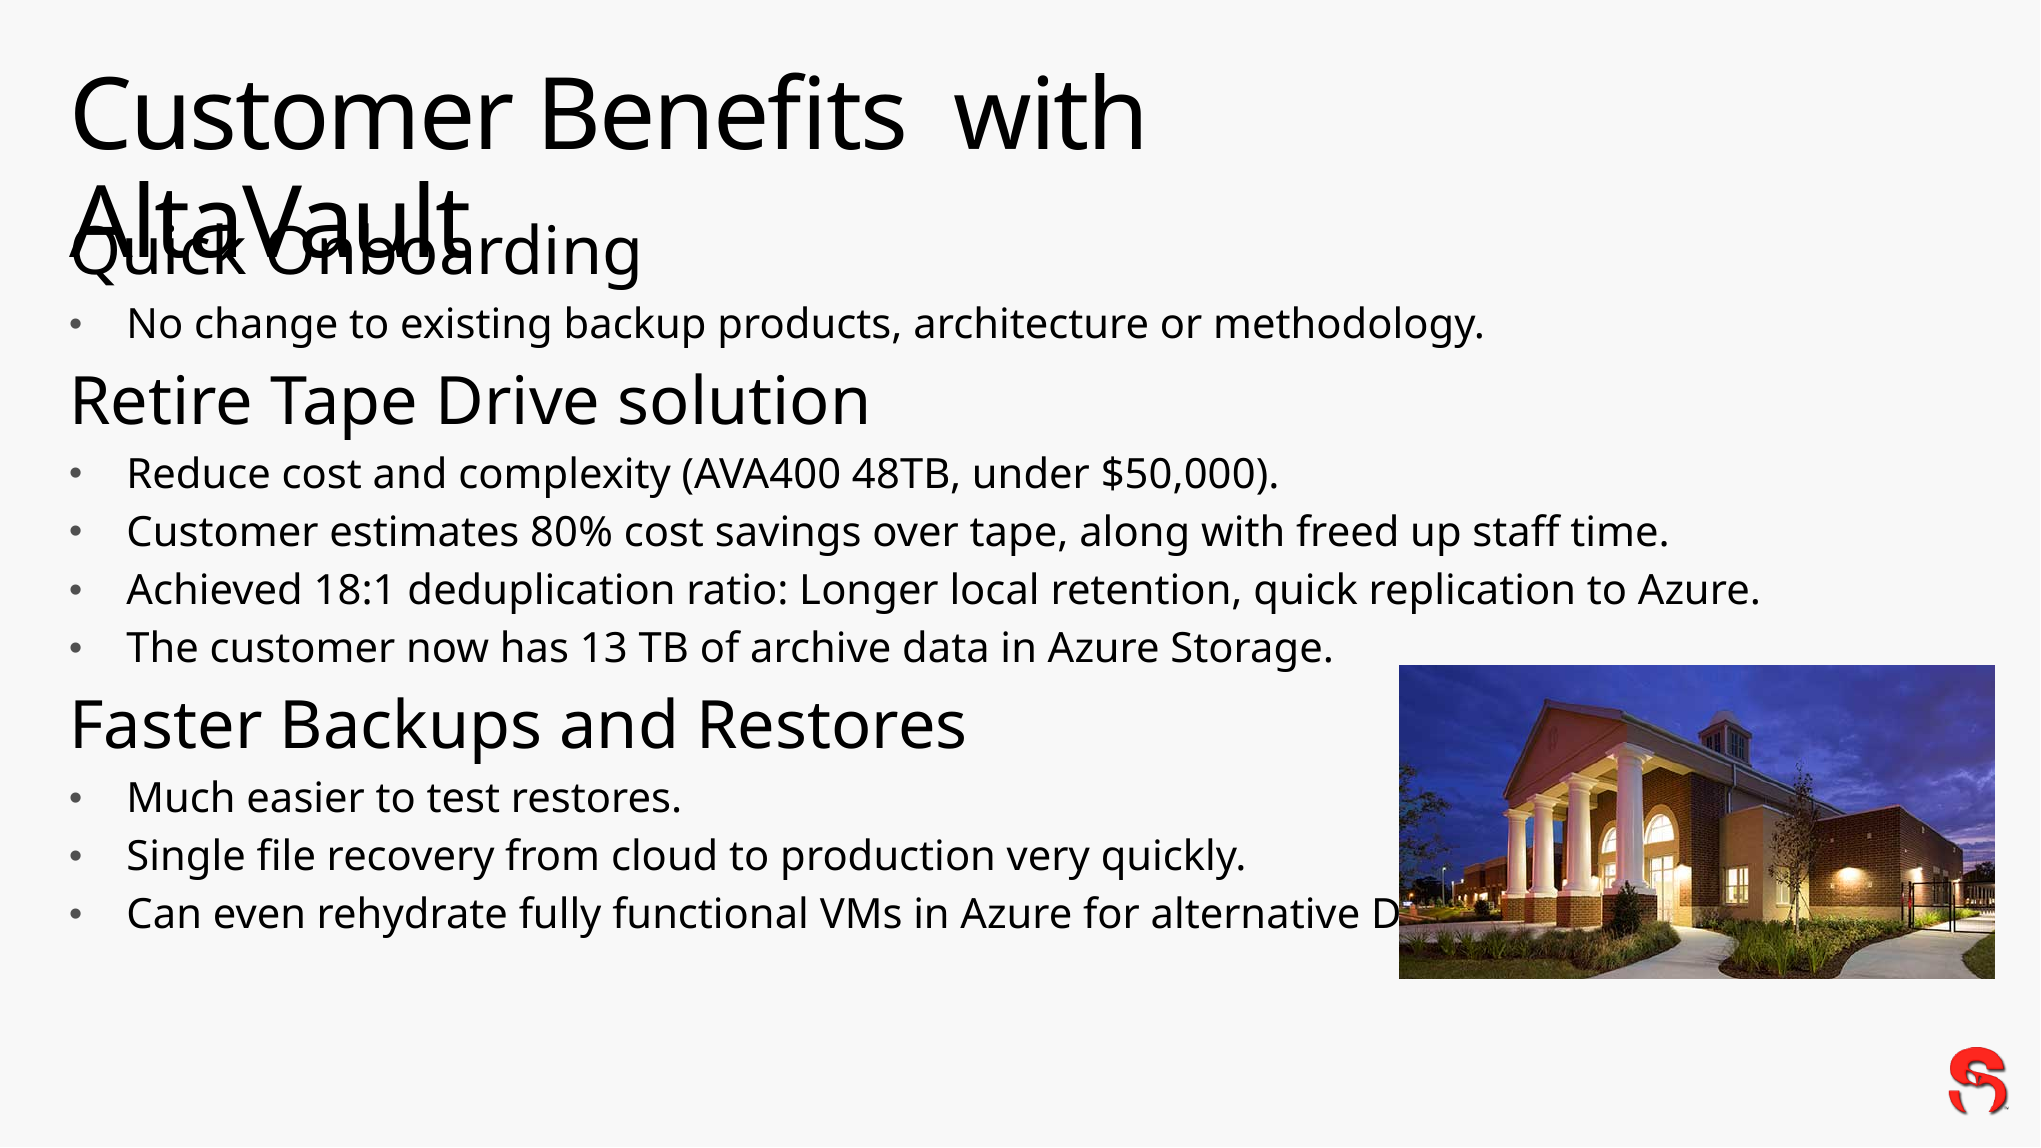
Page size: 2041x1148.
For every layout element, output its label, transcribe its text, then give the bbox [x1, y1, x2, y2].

title Customer Benefits with AltaVault [45, 48, 1470, 199]
list Quick Onboarding No change to existing backup products, architecture or methodology. Retire Tape Drive solution Reduce cost and complexity (AVA400 48TB, under $50,000). Customer estimates 80% cost savings over tape, along with freed up staff time. Achieved 18:1 deduplication ratio: Longer local retention, quick replication to Azure. The customer now has 13 TB of archive data in Azure Storage. Faster Backups and Restores Much easier to test restores. Single file recovery from cloud to production very quickly. Can even rehydrate fully functional VMs in Azure for alternative DR. [45, 198, 1995, 1052]
picture [1399, 665, 1996, 979]
picture [1947, 1046, 2010, 1116]
